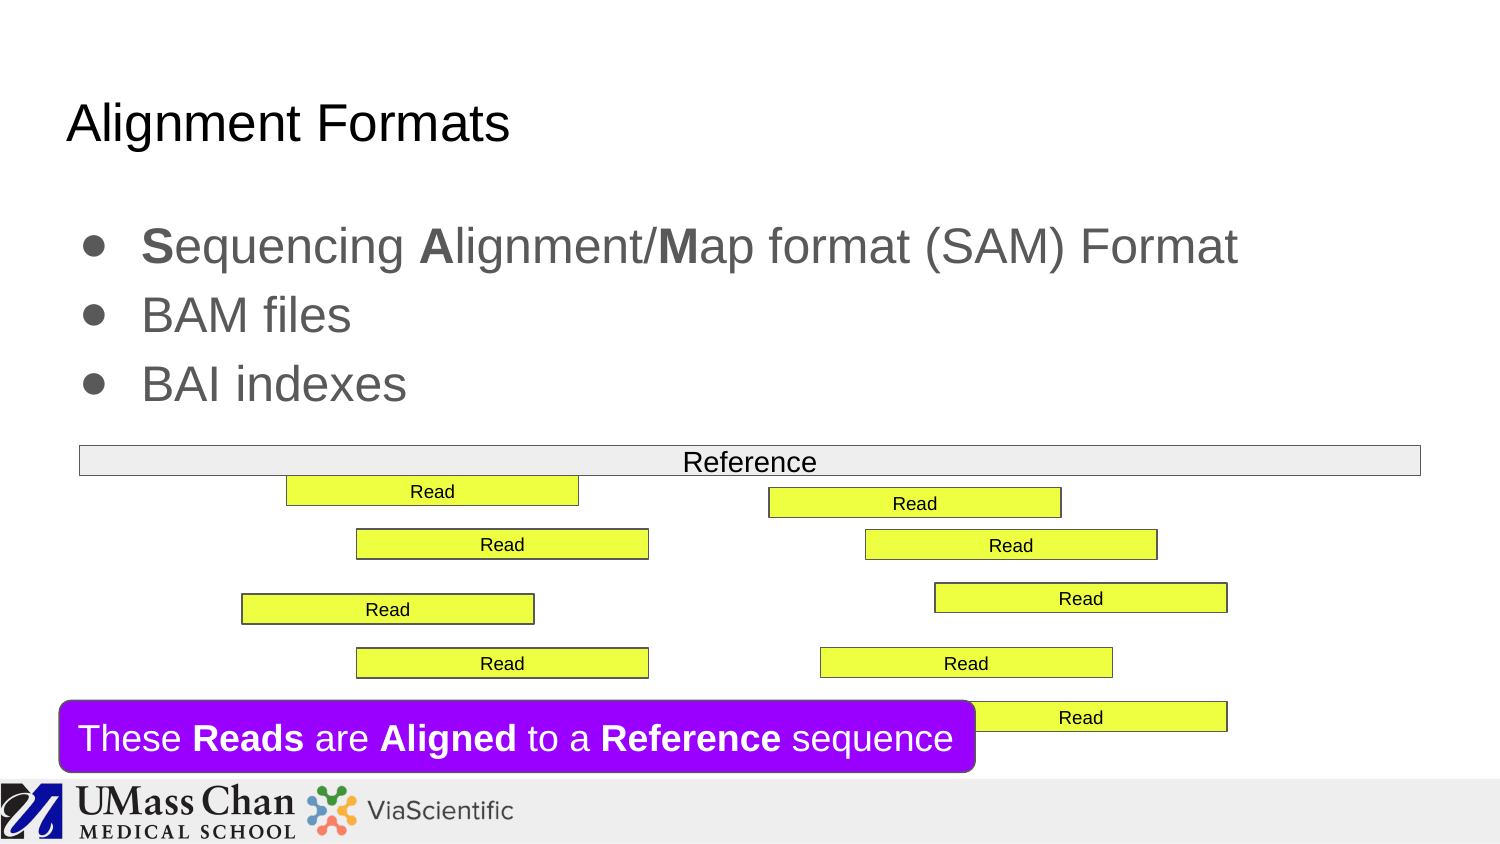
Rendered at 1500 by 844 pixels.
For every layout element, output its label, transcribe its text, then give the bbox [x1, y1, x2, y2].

text_box Read [970, 701, 1227, 732]
text_box Read [935, 582, 1227, 613]
text_box Read [820, 647, 1113, 678]
title Alignment Formats [51, 72, 1449, 167]
text_box Read [286, 476, 579, 506]
text_box Read [356, 647, 649, 678]
text_box These Reads are Aligned to a Reference sequence [59, 700, 976, 773]
picture [0, 783, 296, 839]
picture [306, 783, 515, 840]
text_box Read [241, 593, 534, 624]
text_box Read [769, 487, 1061, 518]
text_box Read [356, 528, 649, 559]
text_box Reference [79, 445, 1421, 476]
text_box Read [865, 529, 1158, 560]
list Sequencing Alignment/Map format (SAM) Format BAM files BAI indexes [51, 189, 1449, 750]
